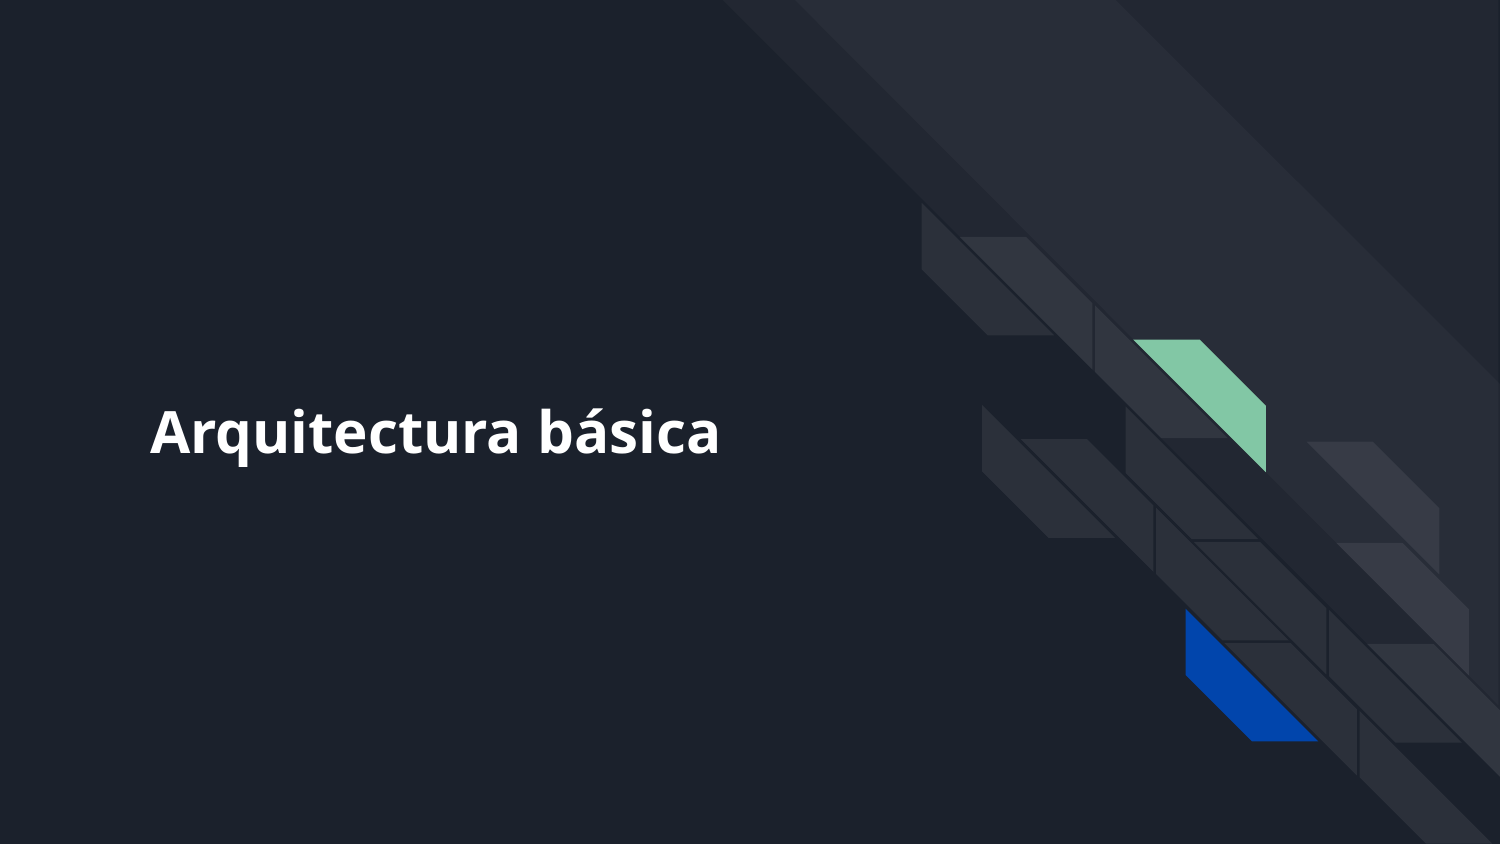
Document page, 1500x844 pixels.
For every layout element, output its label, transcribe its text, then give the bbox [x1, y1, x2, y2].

title Arquitectura básica [135, 336, 888, 526]
